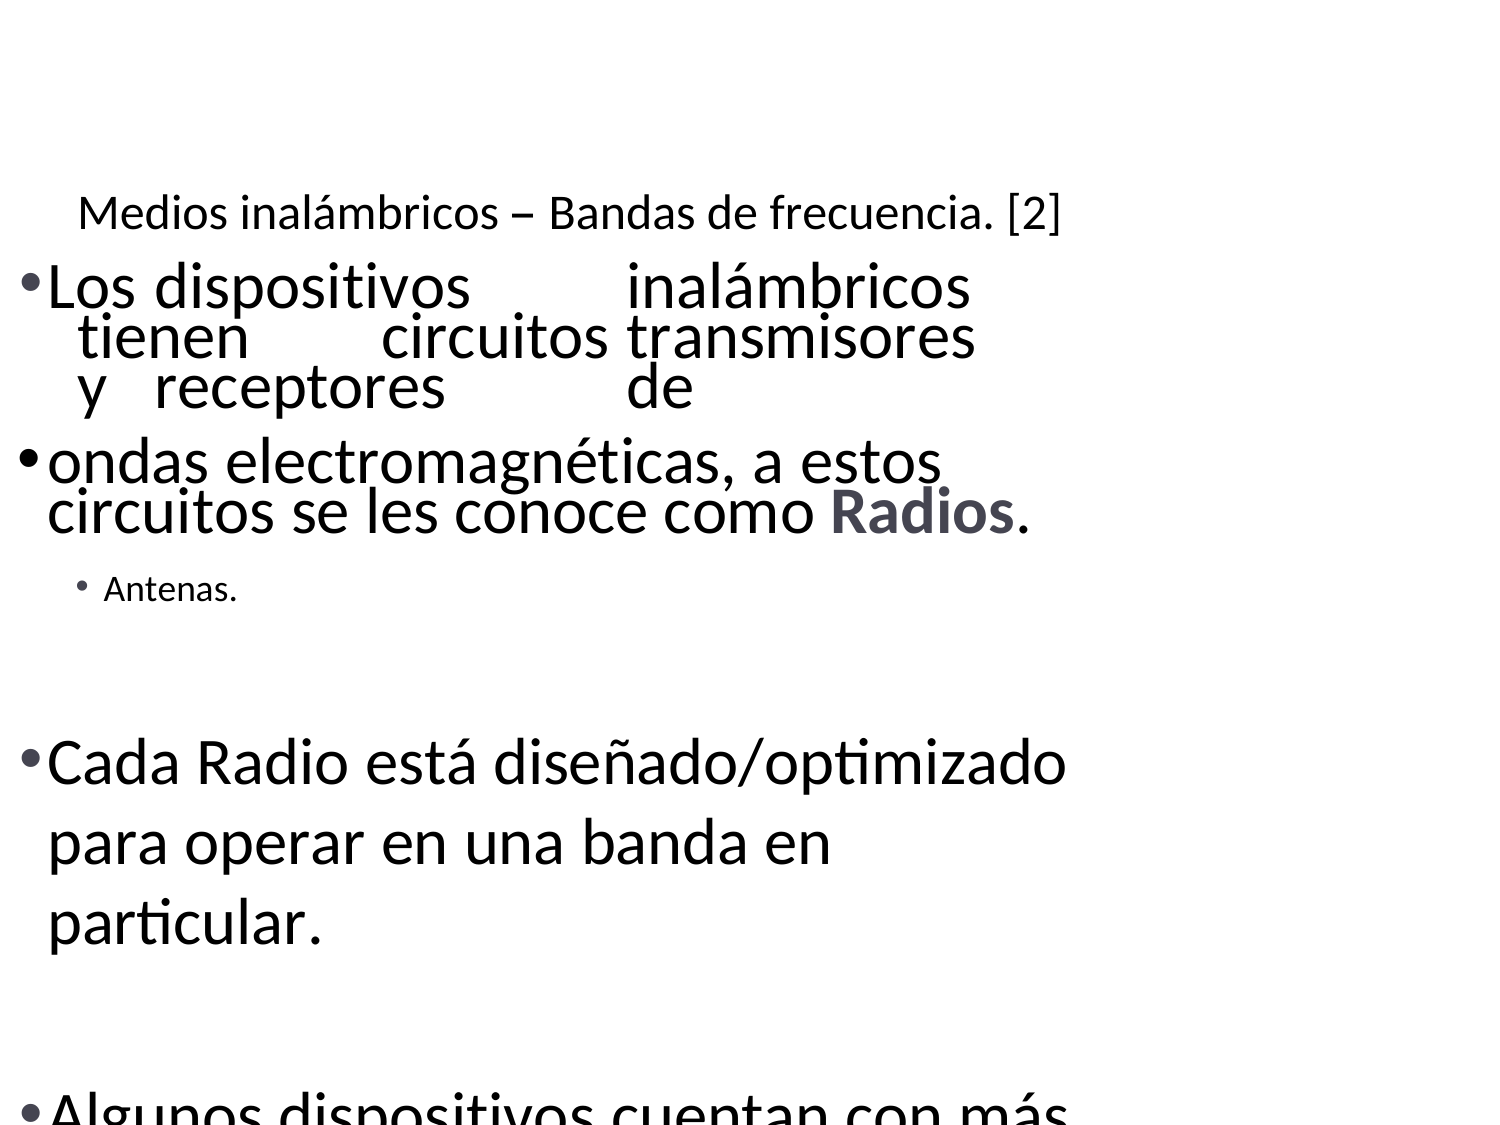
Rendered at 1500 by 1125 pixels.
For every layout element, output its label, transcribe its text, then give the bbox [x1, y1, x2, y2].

title Medios inalámbricos – Bandas de frecuencia. [2] [0, 115, 1125, 304]
list Los dispositivos inalámbricos tienen circuitos transmisores y receptores de ondas electromagnéticas, a estos circuitos se les conoce como Radios. Antenas. Cada Radio está diseñado/optimizado para operar en una banda en particular. Algunos dispositivos cuentan con más de un radio. Single-Band. Dual-Band. [17, 271, 1107, 1125]
